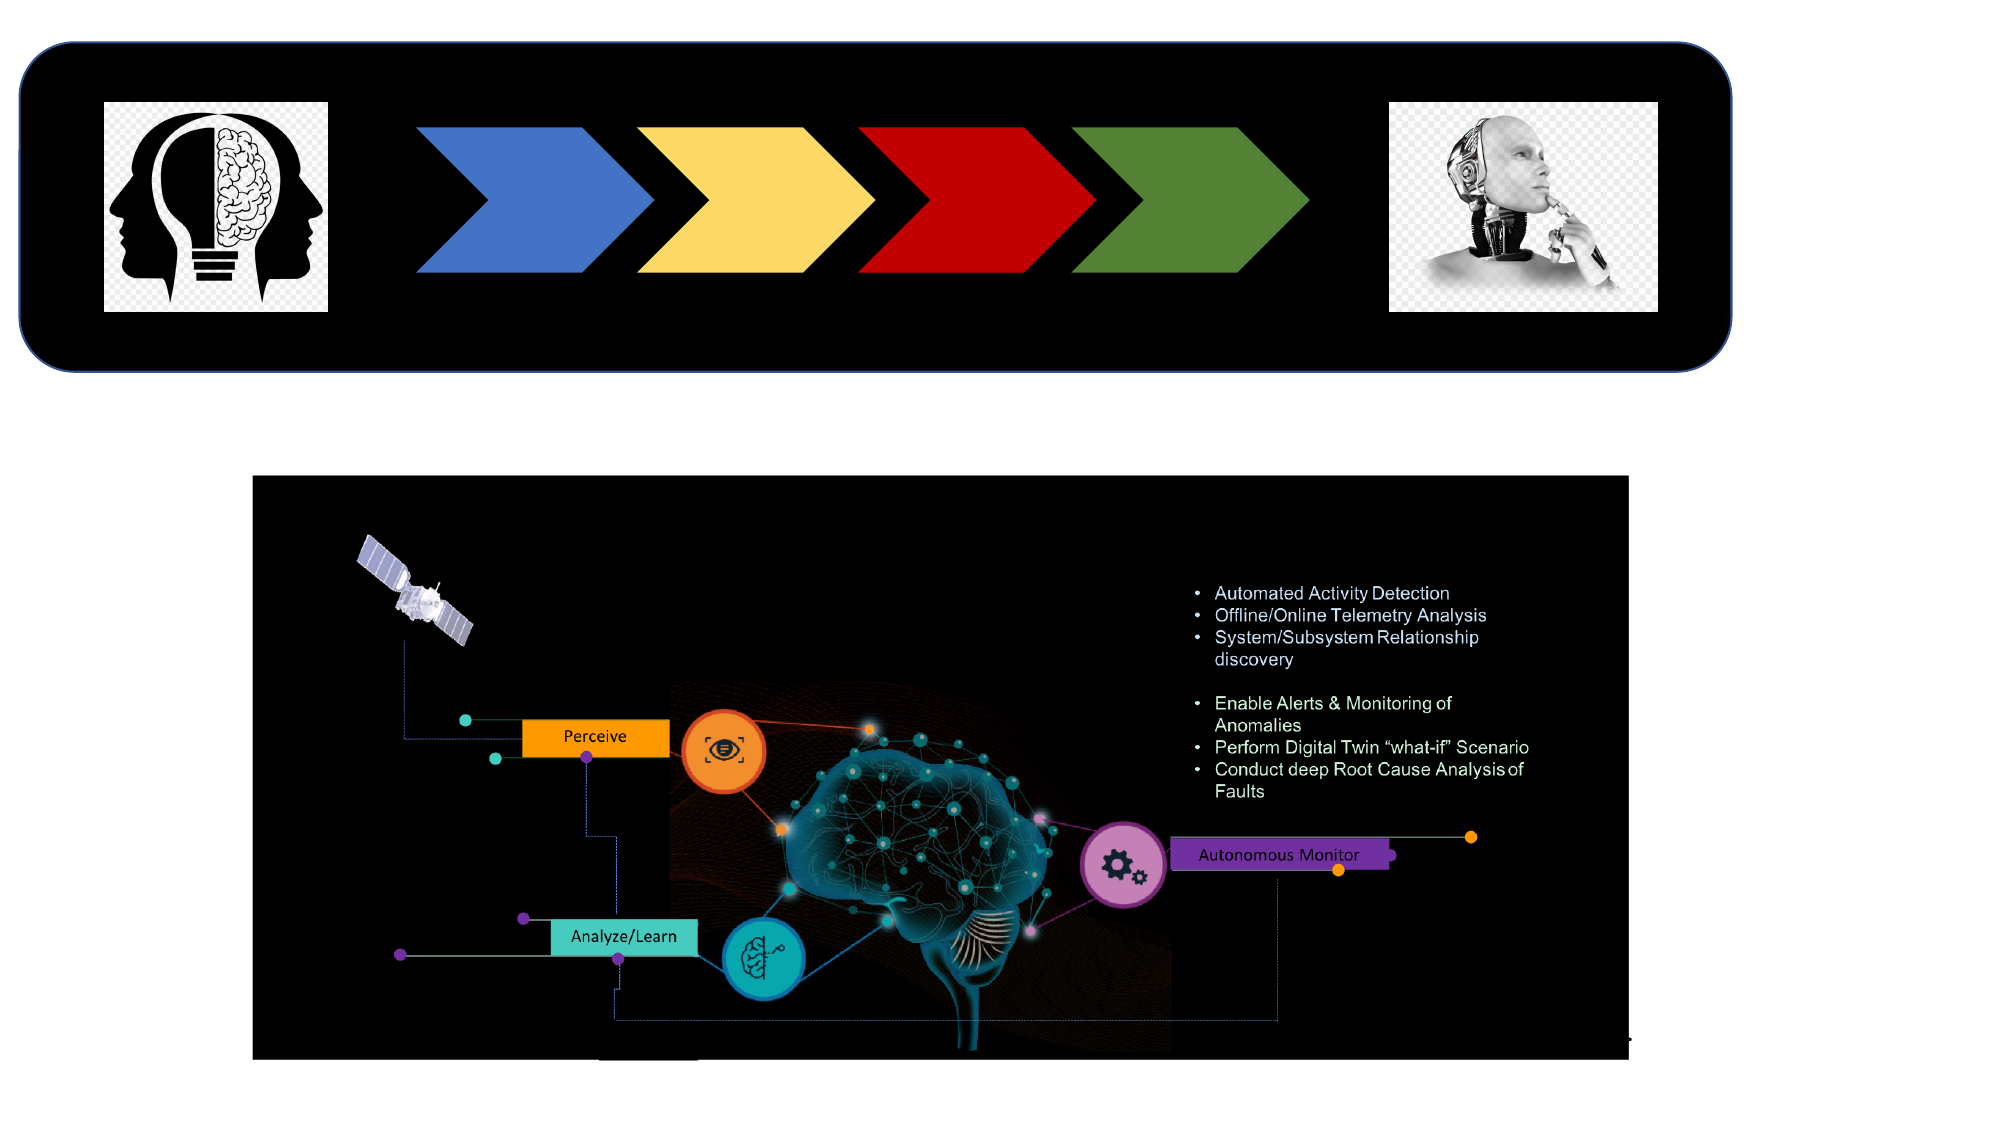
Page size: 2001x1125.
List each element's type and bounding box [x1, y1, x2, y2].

picture [251, 475, 1645, 1065]
text_box [19, 42, 1732, 372]
